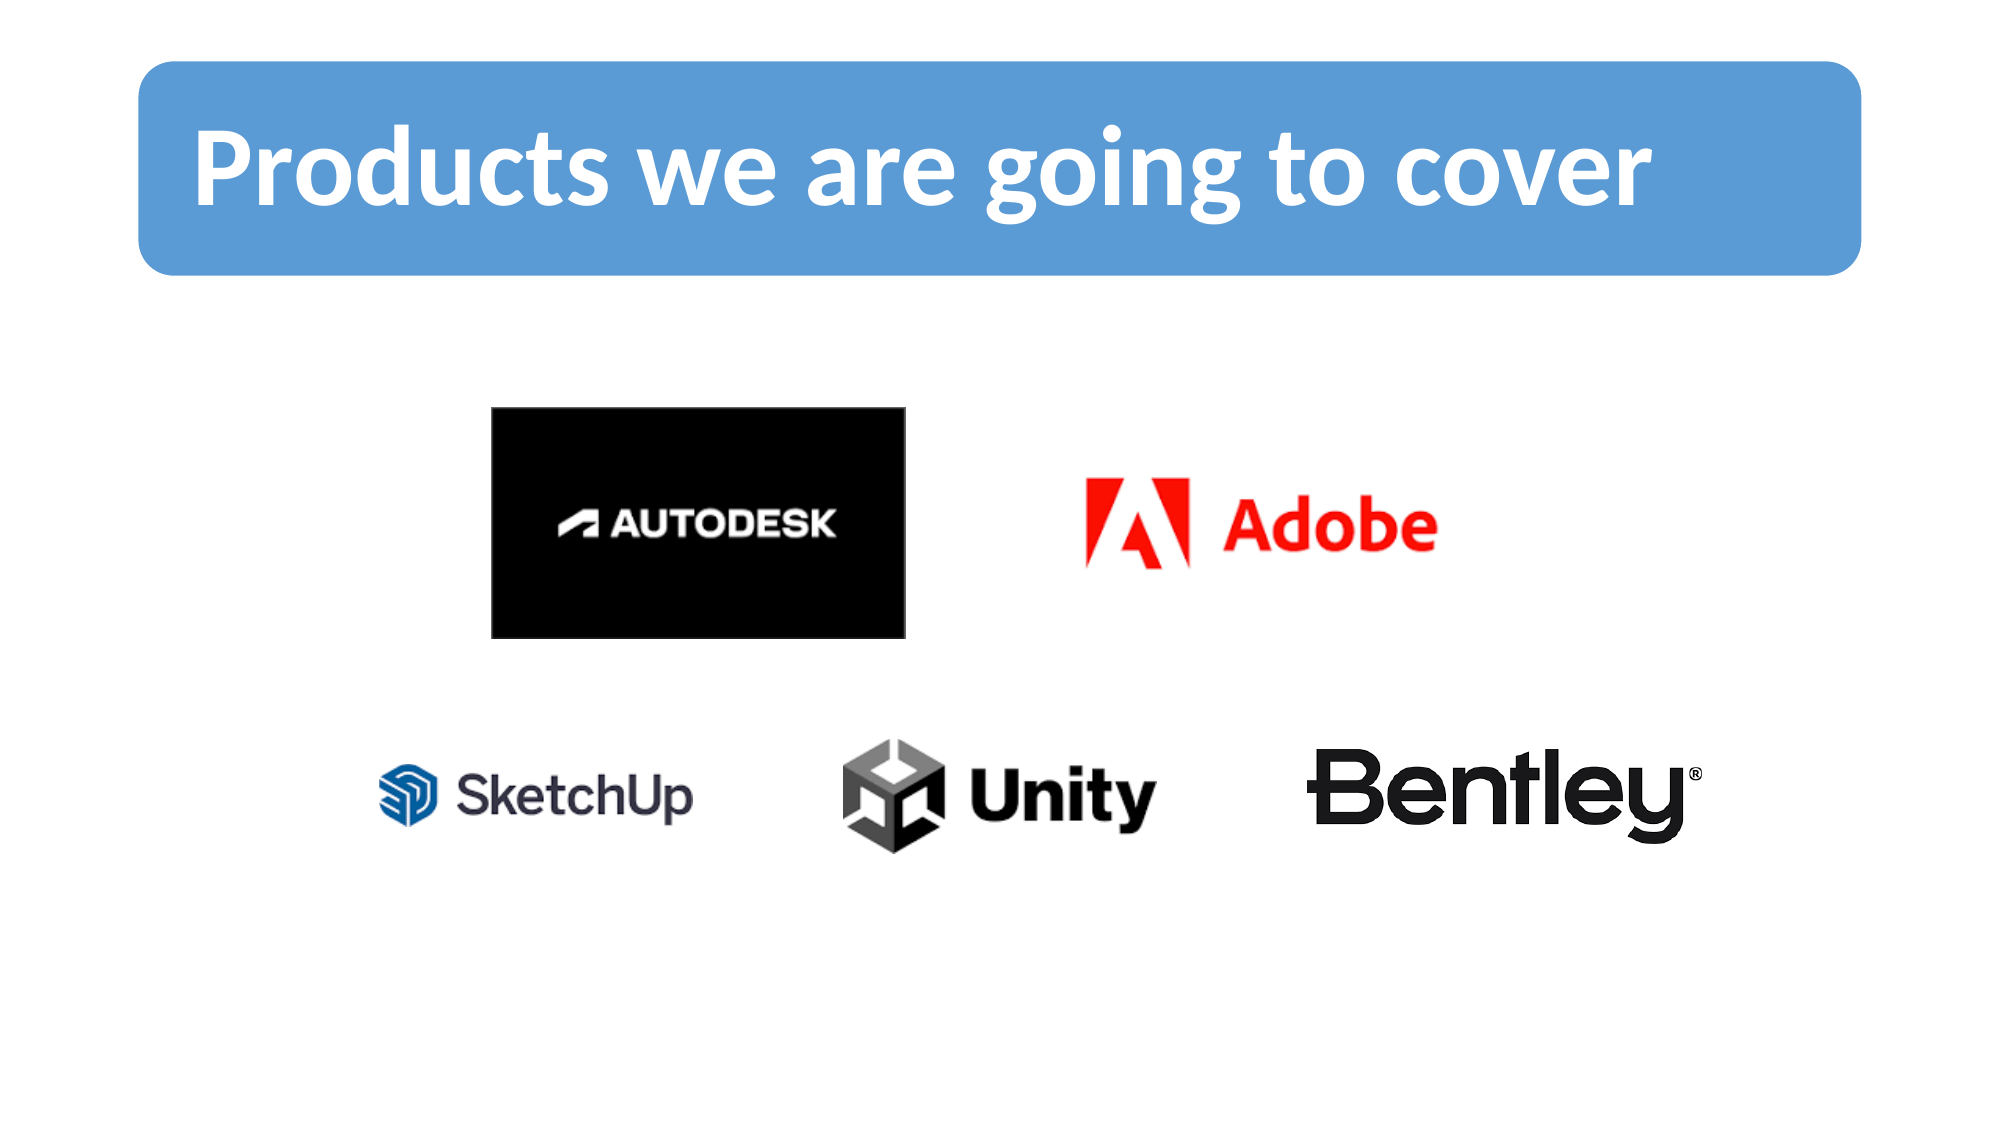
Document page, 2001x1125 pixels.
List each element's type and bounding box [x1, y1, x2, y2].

picture [491, 407, 906, 639]
text_box [137, 59, 1863, 278]
picture [1055, 407, 1467, 639]
picture [1307, 749, 1702, 844]
picture [379, 764, 693, 827]
picture [843, 739, 1157, 854]
